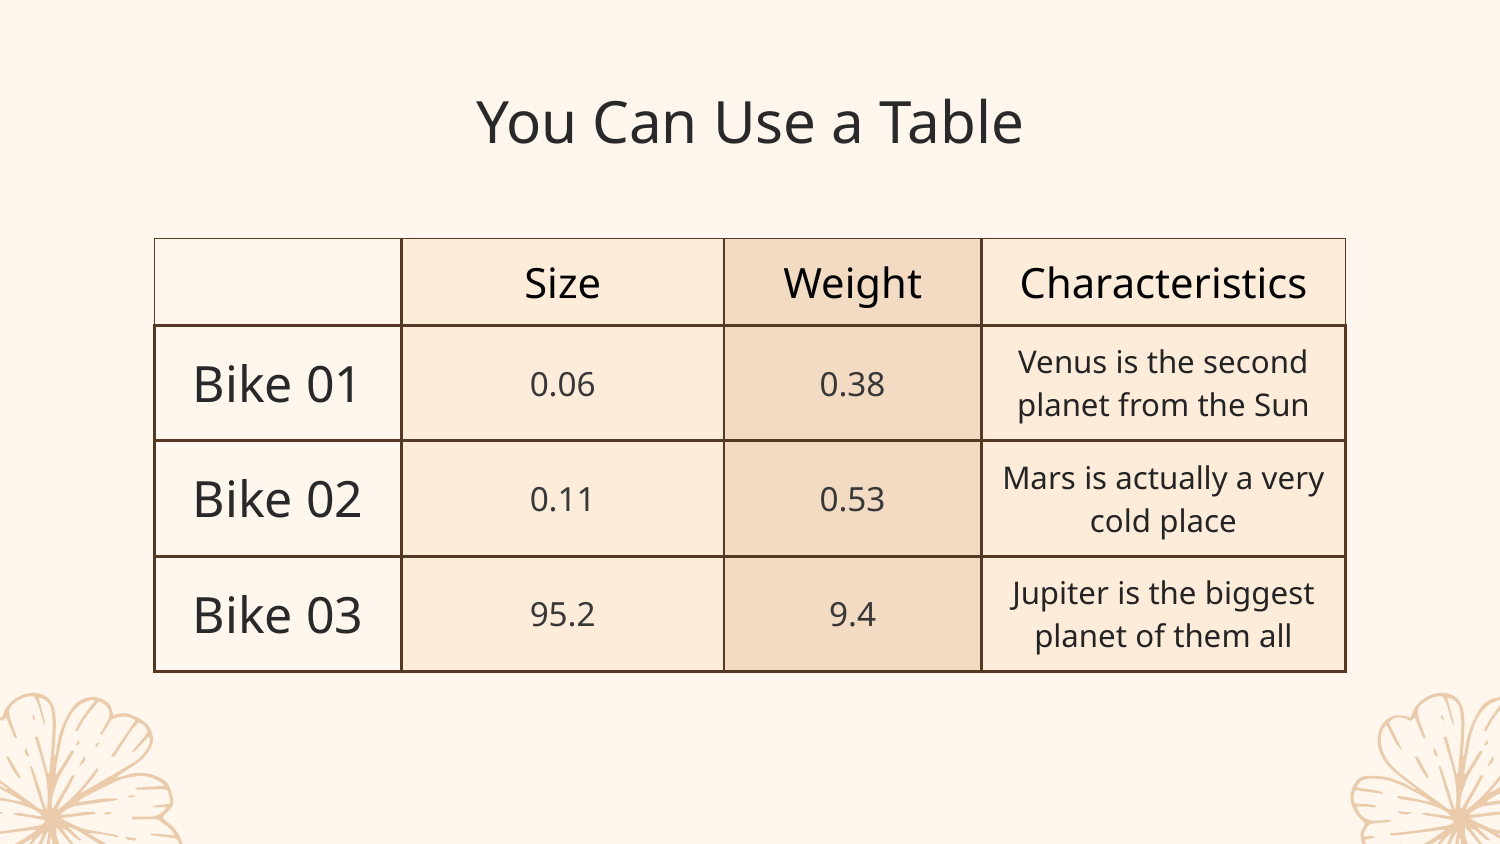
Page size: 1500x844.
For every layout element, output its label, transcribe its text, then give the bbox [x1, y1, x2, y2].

table_cell Jupiter is the biggest planet of them all [983, 558, 1344, 670]
table_cell 0.06 [403, 327, 723, 439]
table_header Characteristics [983, 239, 1345, 324]
table_cell 95.2 [403, 558, 723, 670]
table_cell 0.38 [725, 327, 980, 439]
table_cell 0.11 [403, 442, 723, 555]
table_cell 0.53 [725, 442, 980, 555]
table_cell Bike 03 [156, 558, 400, 670]
table_header [155, 239, 400, 324]
table_header Size [403, 239, 723, 324]
table_cell Bike 02 [156, 442, 400, 555]
table_cell Bike 01 [156, 327, 400, 439]
table_cell Venus is the second planet from the Sun [983, 327, 1344, 439]
table_cell Mars is actually a very cold place [983, 442, 1344, 555]
table_cell 9.4 [725, 558, 980, 670]
title You Can Use a Table [118, 72, 1382, 167]
table_header Weight [725, 239, 980, 324]
